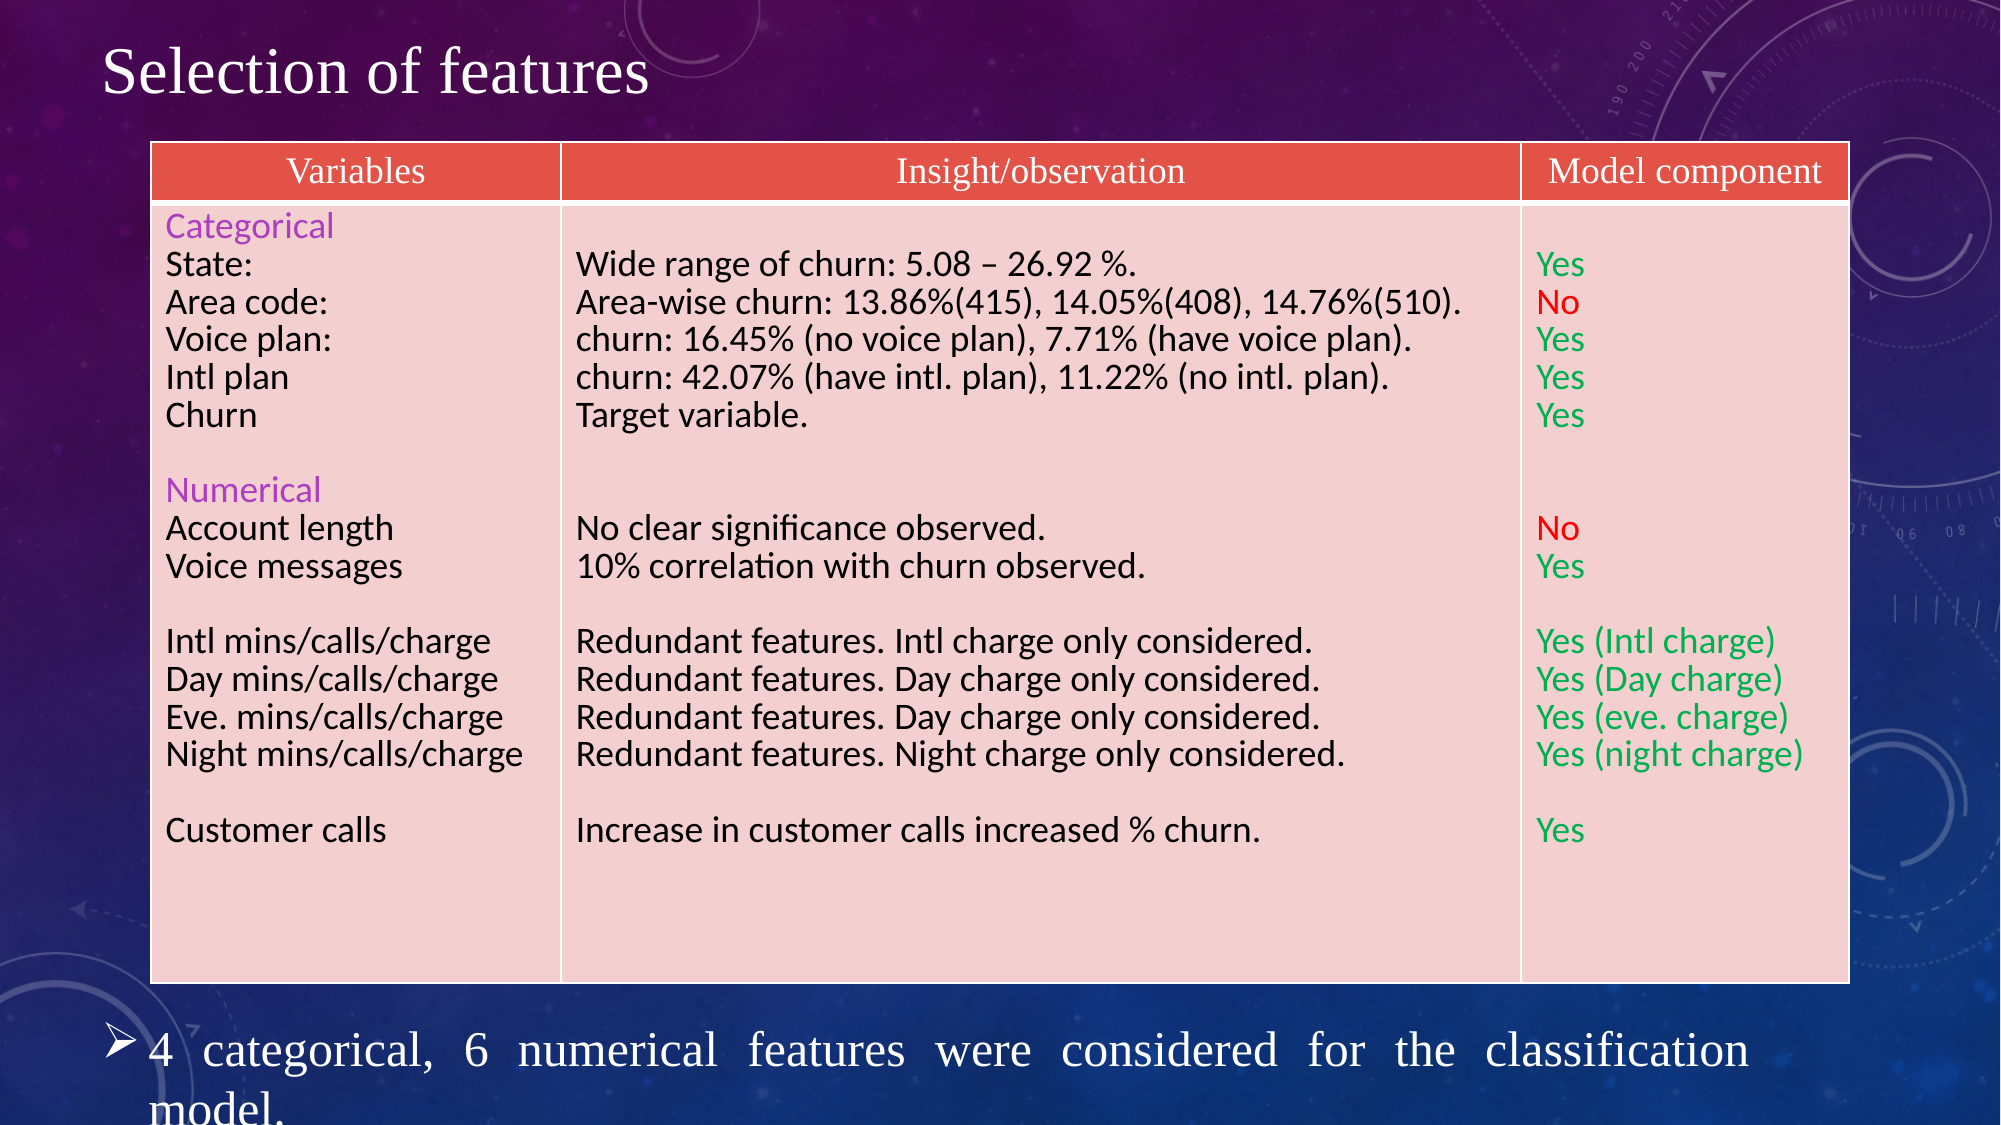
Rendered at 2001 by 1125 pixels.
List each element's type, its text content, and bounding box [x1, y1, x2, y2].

text_box 4 categorical, 6 numerical features were considered for the classification model. [86, 1009, 1766, 1125]
picture [0, 0, 2001, 1125]
table_cell Wide range of churn: 5.08 – 26.92 %. Area-wise churn: 13.86%(415), 14.05%(408), 14.76%(510). churn: 16.45% (no voice plan), 7.71% (have voice plan). churn: 42.07% (have intl. plan), 11.22% (no intl. plan). Target variable. No clear significance observed. 10% correlation with churn observed. Redundant features. Intl charge only considered. Redundant features. Day charge only considered. Redundant features. Day charge only considered. Redundant features. Night charge only considered. Increase in customer calls increased % churn. [562, 206, 1520, 982]
table_cell Yes No Yes Yes Yes No Yes Yes (Intl charge) Yes (Day charge) Yes (eve. charge) Yes (night charge) Yes [1522, 206, 1848, 982]
table_header Insight/observation [562, 143, 1520, 200]
table_header Model component [1522, 143, 1848, 200]
table_cell Categorical State: Area code: Voice plan: Intl plan Churn Numerical Account length Voice messages Intl mins/calls/charge Day mins/calls/charge Eve. mins/calls/charge Night mins/calls/charge Customer calls [152, 206, 560, 982]
text_box Selection of features [86, 19, 1850, 115]
table_header Variables [152, 143, 560, 200]
